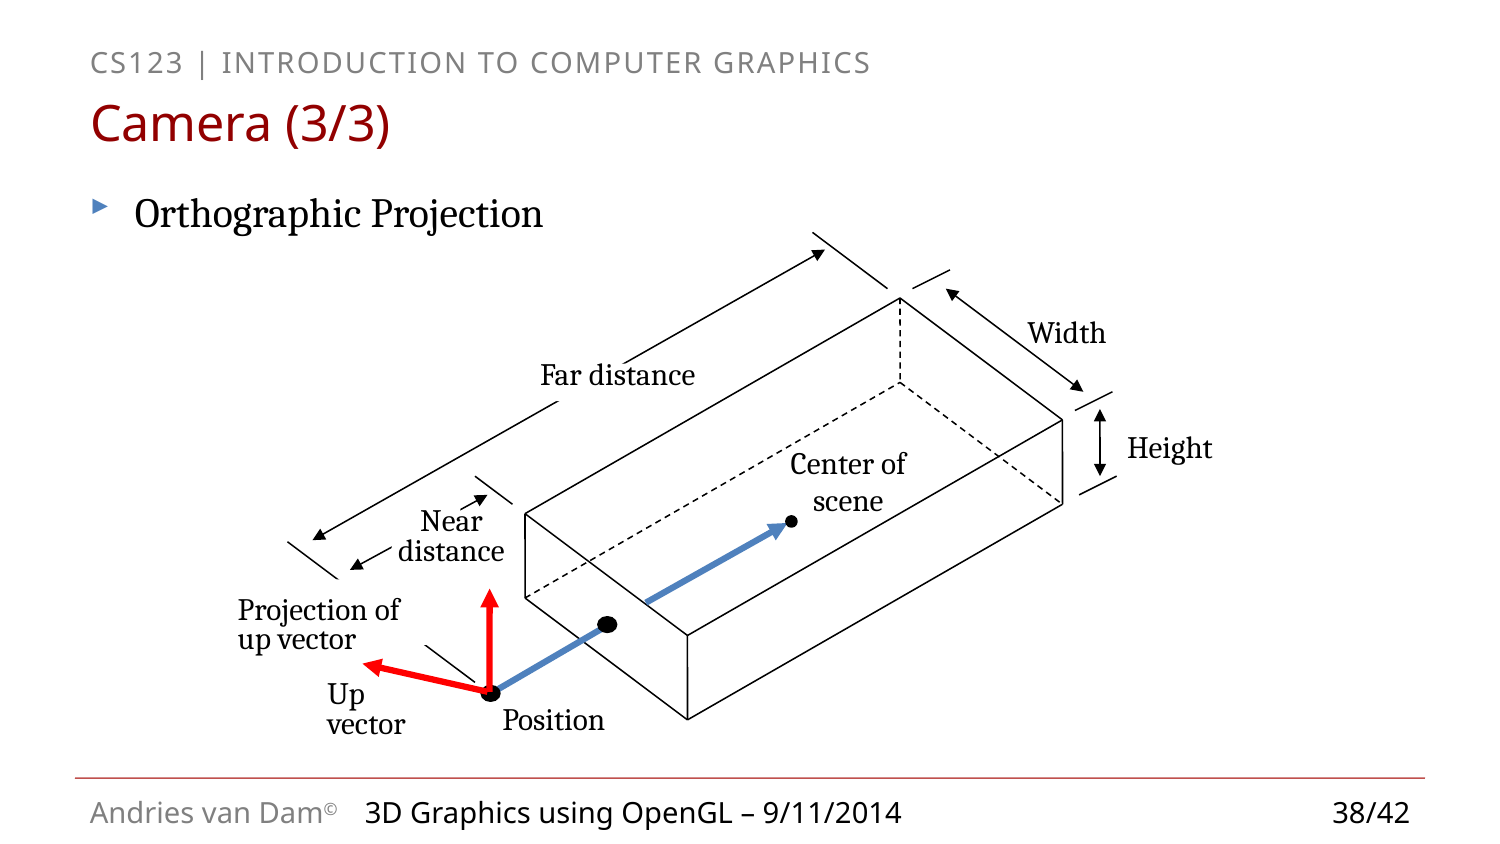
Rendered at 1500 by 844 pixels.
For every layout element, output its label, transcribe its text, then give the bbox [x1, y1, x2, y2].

footer 3D Graphics using OpenGL – 9/11/2014 [350, 787, 1500, 827]
title Camera (3/3) [75, 84, 1425, 160]
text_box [222, 232, 1263, 749]
list Orthographic Projection [75, 178, 1425, 769]
